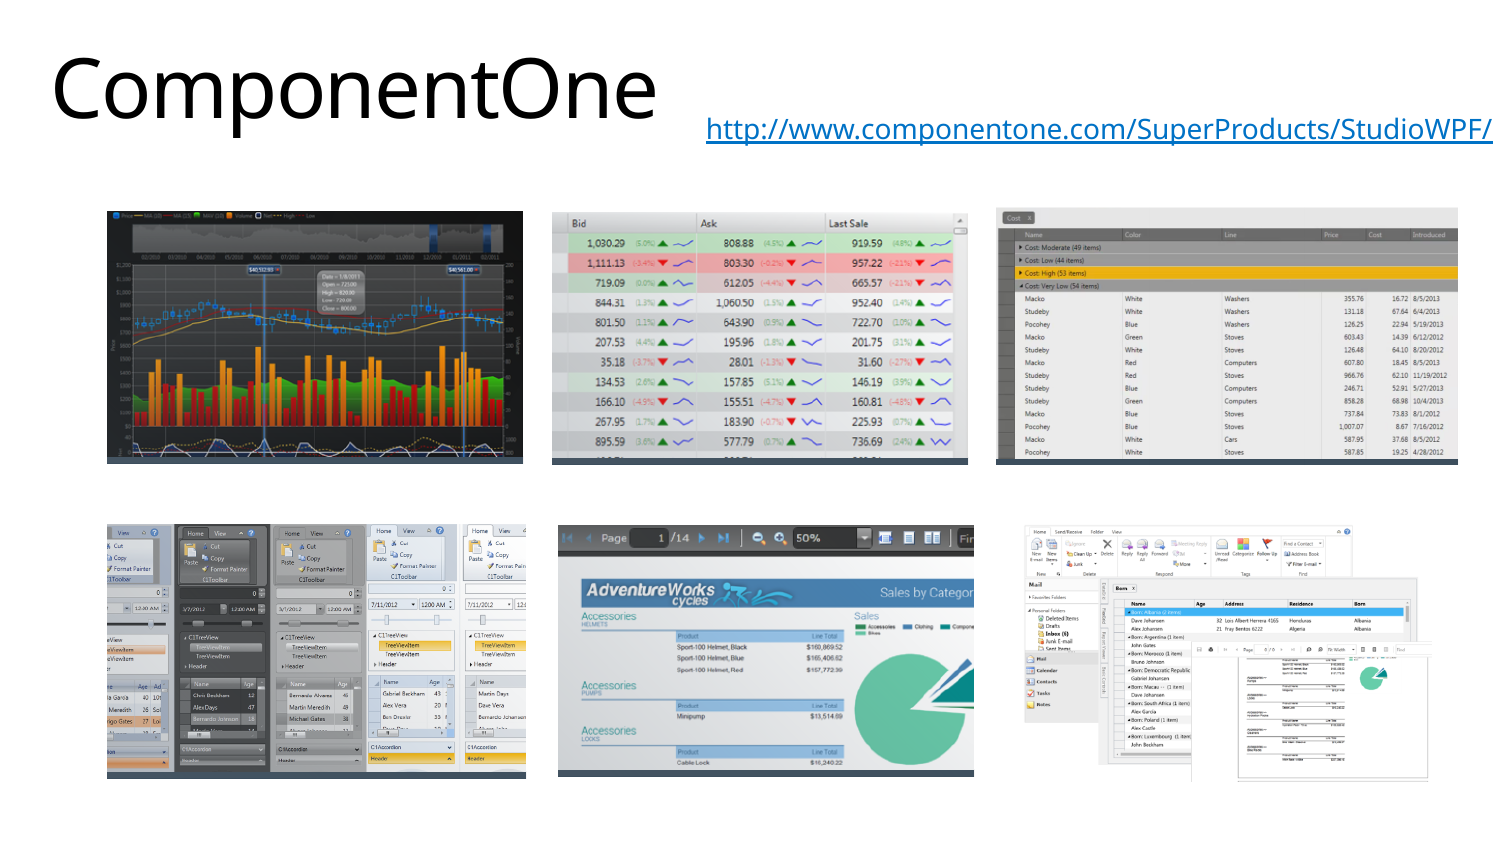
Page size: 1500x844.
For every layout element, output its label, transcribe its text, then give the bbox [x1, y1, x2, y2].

picture [993, 207, 1460, 467]
picture [102, 522, 529, 782]
picture [1021, 522, 1433, 782]
picture [555, 522, 976, 782]
text_box http://www.componentone.com/SuperProducts/StudioWPF/ [691, 103, 1500, 157]
title ComponentOne [33, 35, 1468, 147]
picture [102, 207, 526, 467]
picture [549, 207, 971, 467]
